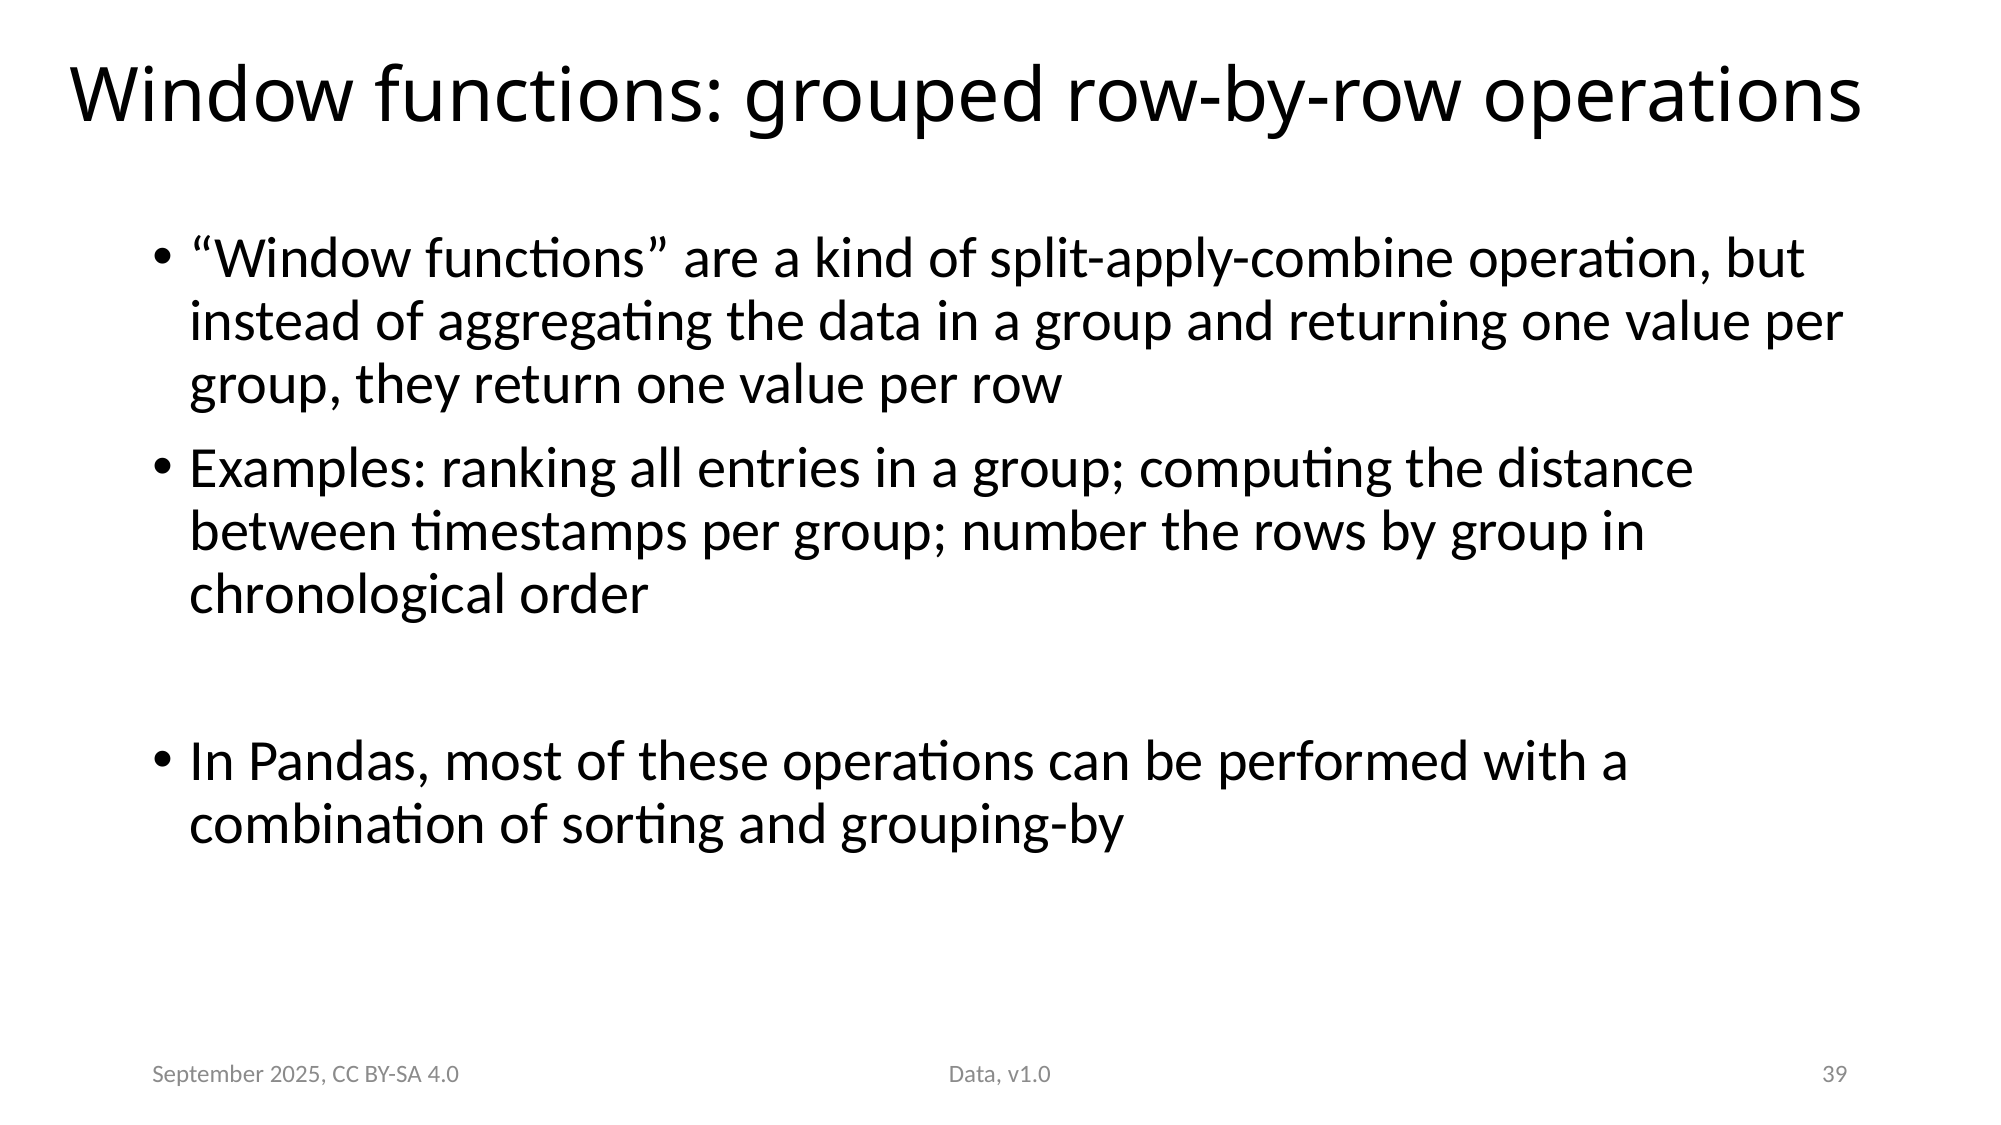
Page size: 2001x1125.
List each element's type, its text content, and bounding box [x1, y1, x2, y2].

slide_number 39 [1412, 1042, 1863, 1103]
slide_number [137, 1042, 588, 1103]
list “Window functions” are a kind of split-apply-combine operation, but instead of aggregating the data in a group and returning one value per group, they return one value per row Examples: ranking all entries in a group; computing the distance between timestamps per group; number the rows by group in chronological order In Pandas, most of these operations can be performed with a combination of sorting and grouping-by [137, 219, 1863, 1014]
title Window functions: grouped row-by-row operations [55, 23, 1933, 172]
footer Data, v1.0 [662, 1042, 1338, 1103]
